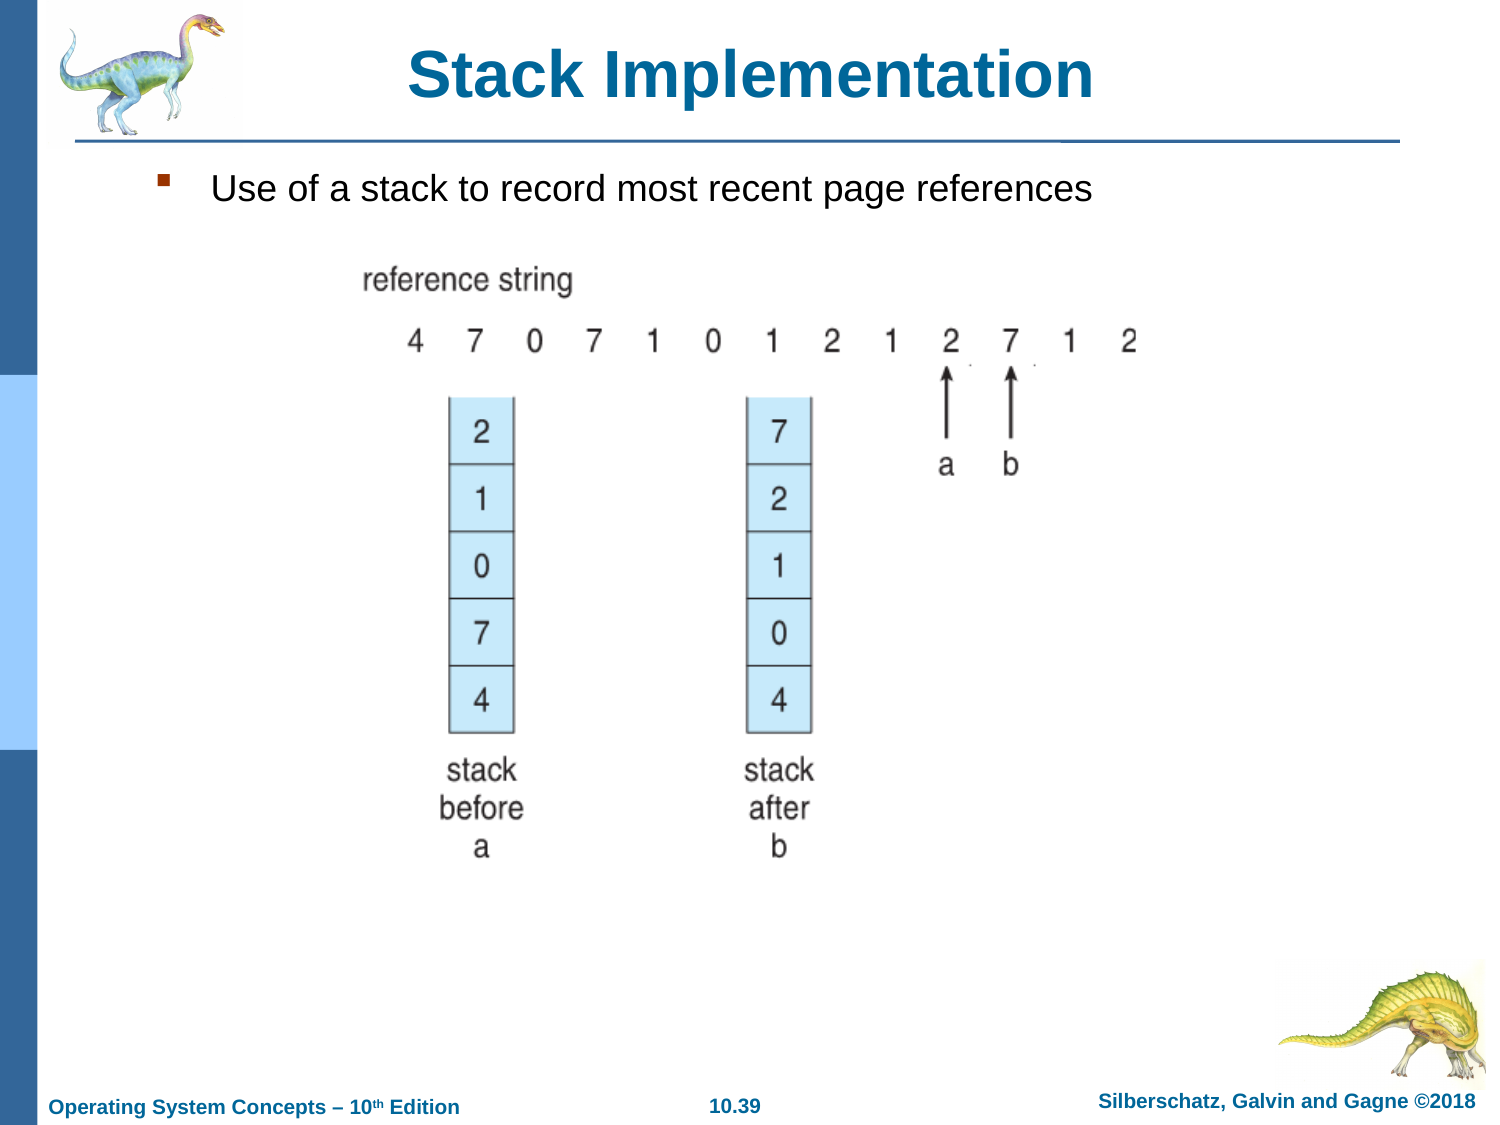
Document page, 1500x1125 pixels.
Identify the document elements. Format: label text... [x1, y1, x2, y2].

picture [46, 0, 243, 149]
list Use of a stack to record most recent page references [139, 155, 1407, 1017]
picture [1275, 959, 1486, 1090]
picture [339, 260, 1161, 865]
title Stack Implementation [76, 24, 1427, 119]
